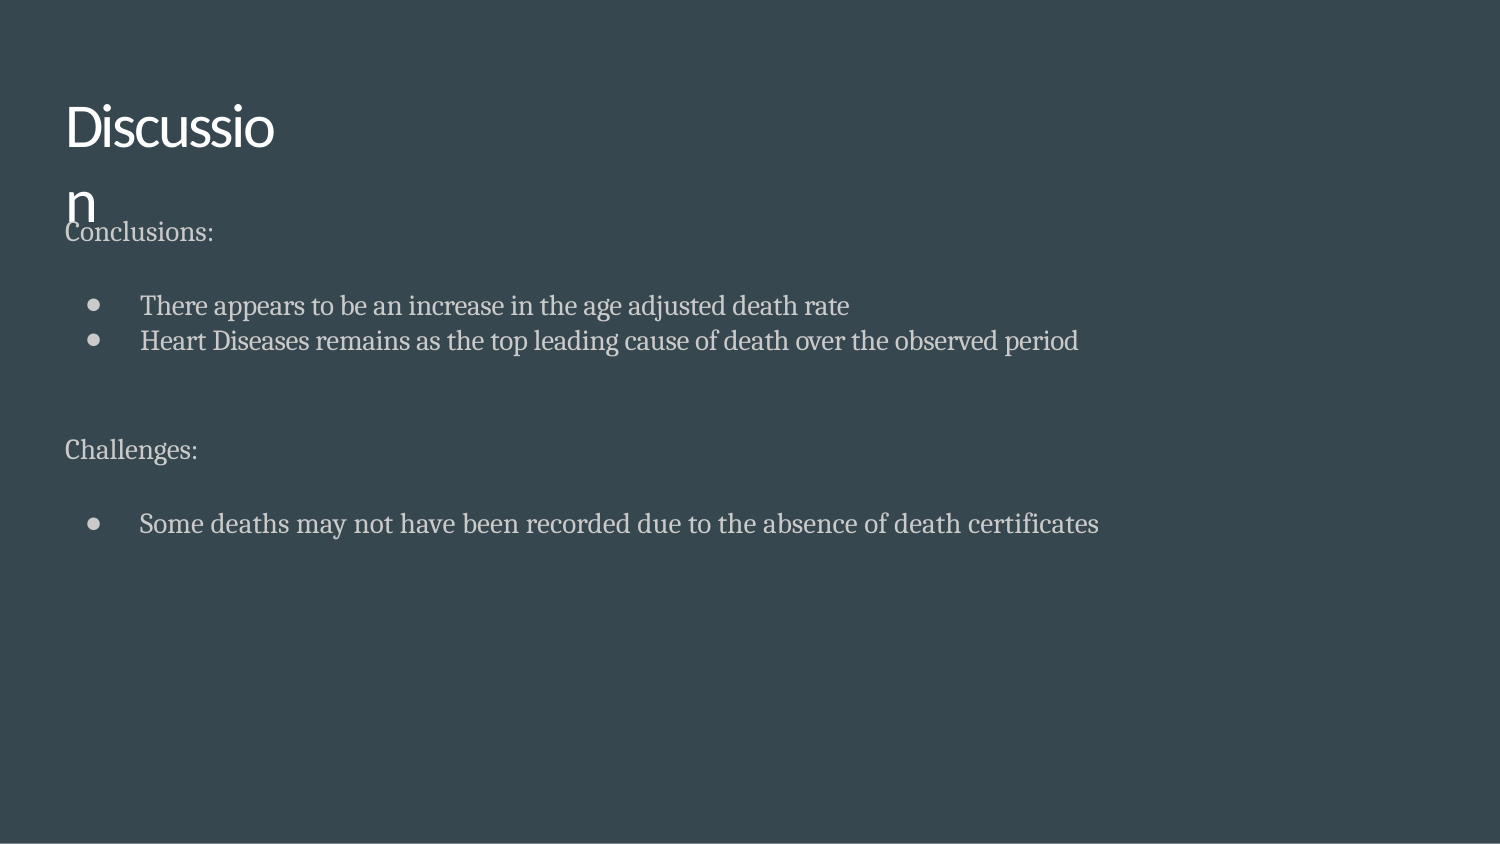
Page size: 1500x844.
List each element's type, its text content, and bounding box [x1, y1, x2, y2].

title Discussion [63, 82, 307, 209]
text_box Conclusions: There appears to be an increase in the age adjusted death rate Heart Diseases remains as the top leading cause of death over the observed period Challenges: Some deaths may not have been recorded due to the absence of death certificates [63, 209, 1251, 662]
